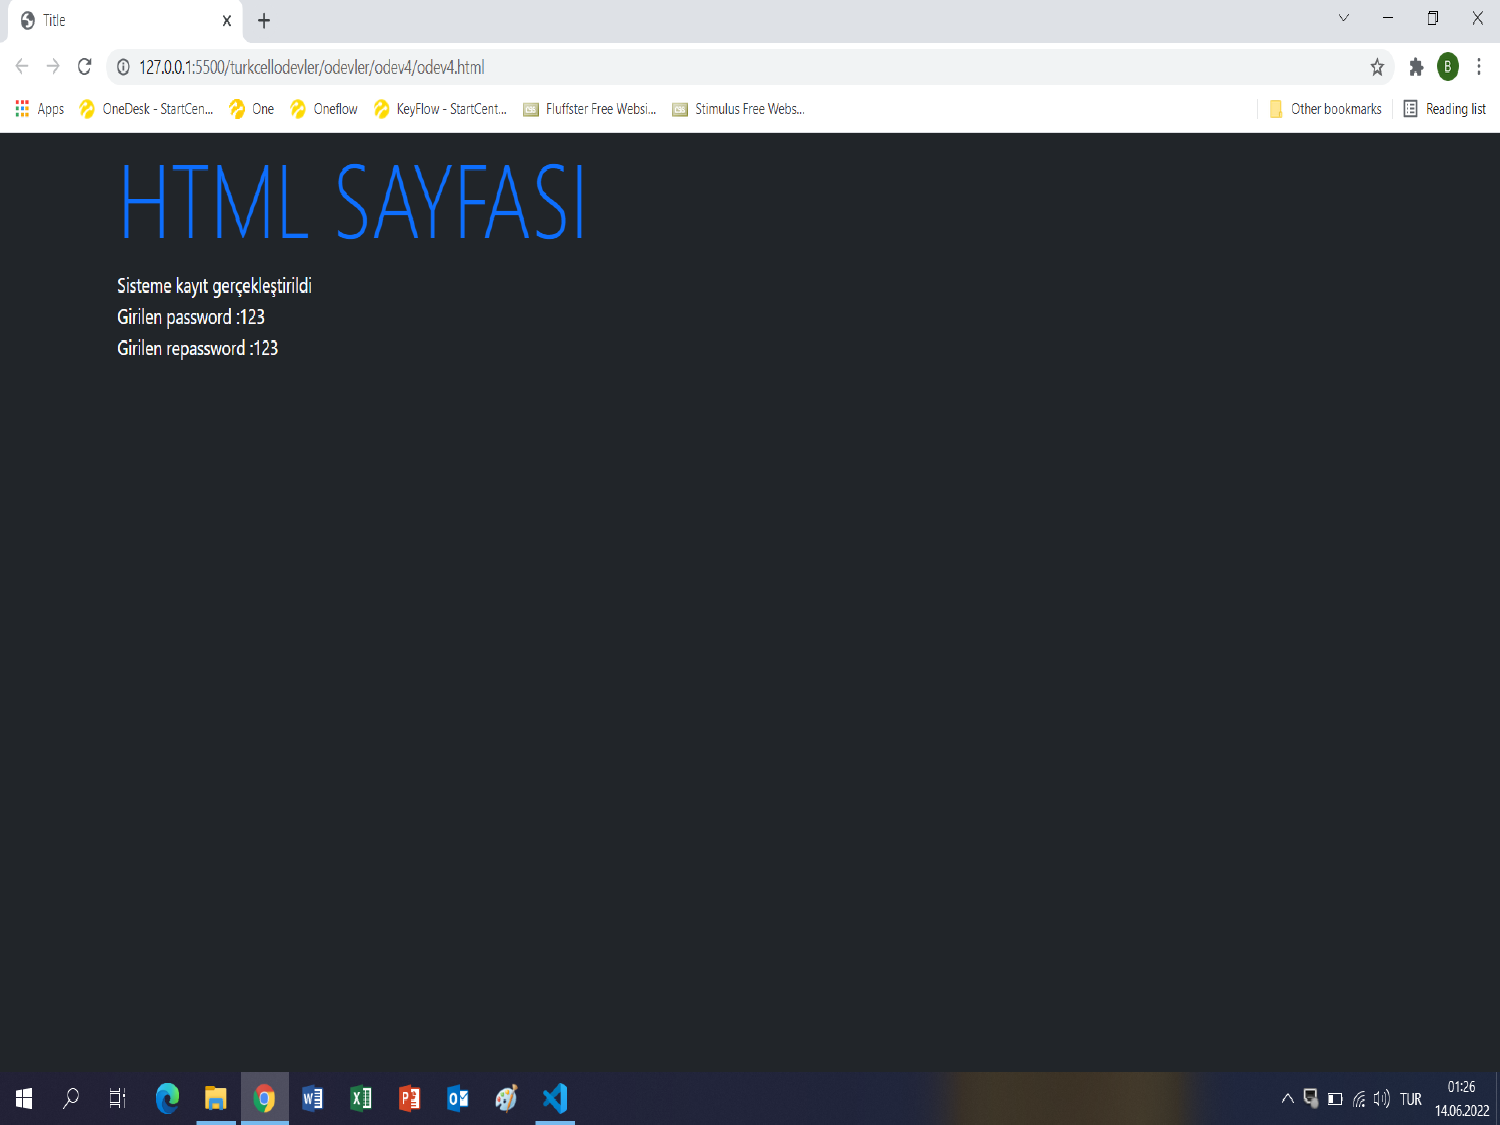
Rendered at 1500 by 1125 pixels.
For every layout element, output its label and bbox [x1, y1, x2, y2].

list [0, 0, 1500, 1125]
